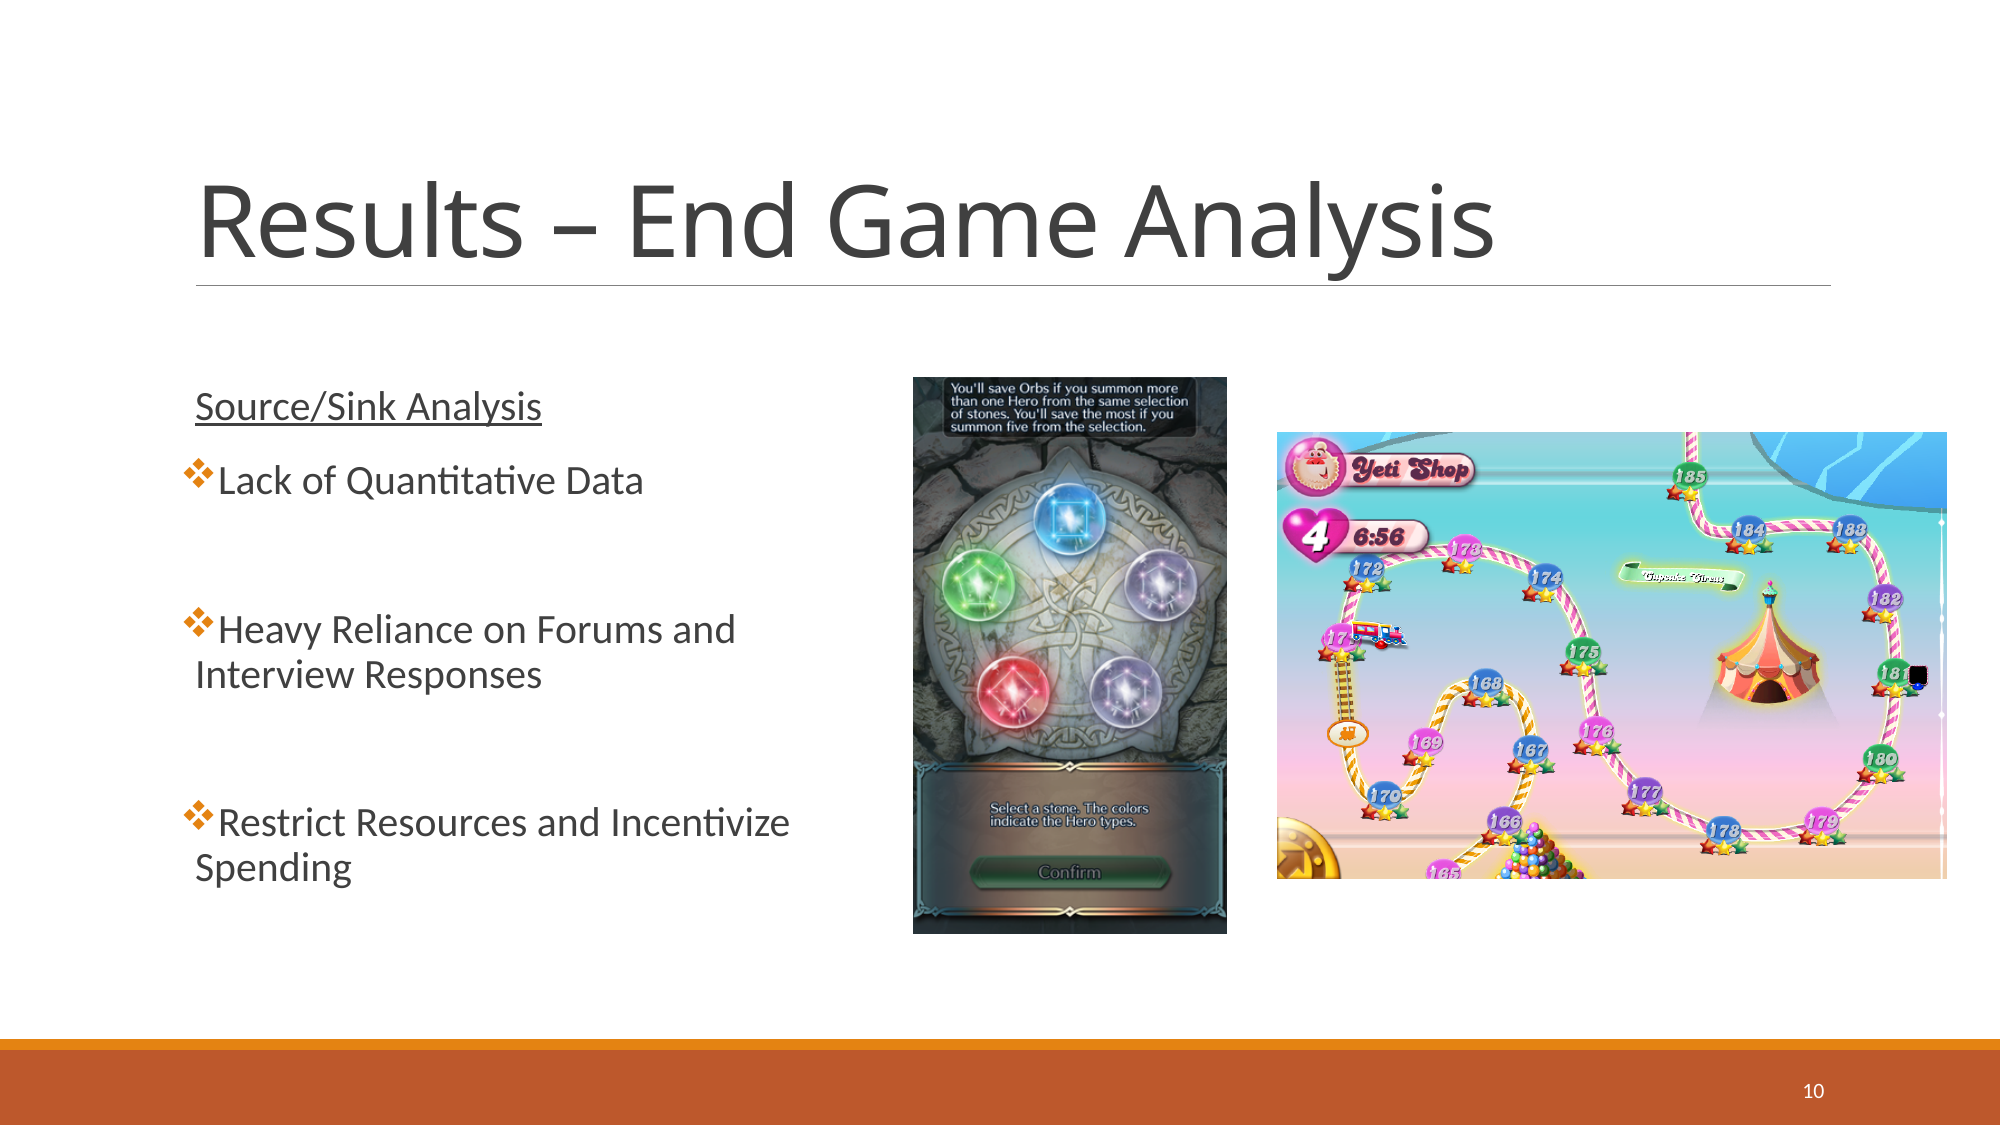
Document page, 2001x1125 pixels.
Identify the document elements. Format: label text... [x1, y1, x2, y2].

slide_number 10 [1624, 1059, 1840, 1120]
picture [913, 376, 1227, 934]
list Source/Sink Analysis Lack of Quantitative Data Heavy Reliance on Forums and Interview Responses Restrict Resources and Incentivize Spending [180, 377, 864, 1038]
picture [1276, 431, 1948, 880]
title Results – End Game Analysis [180, 47, 1830, 285]
